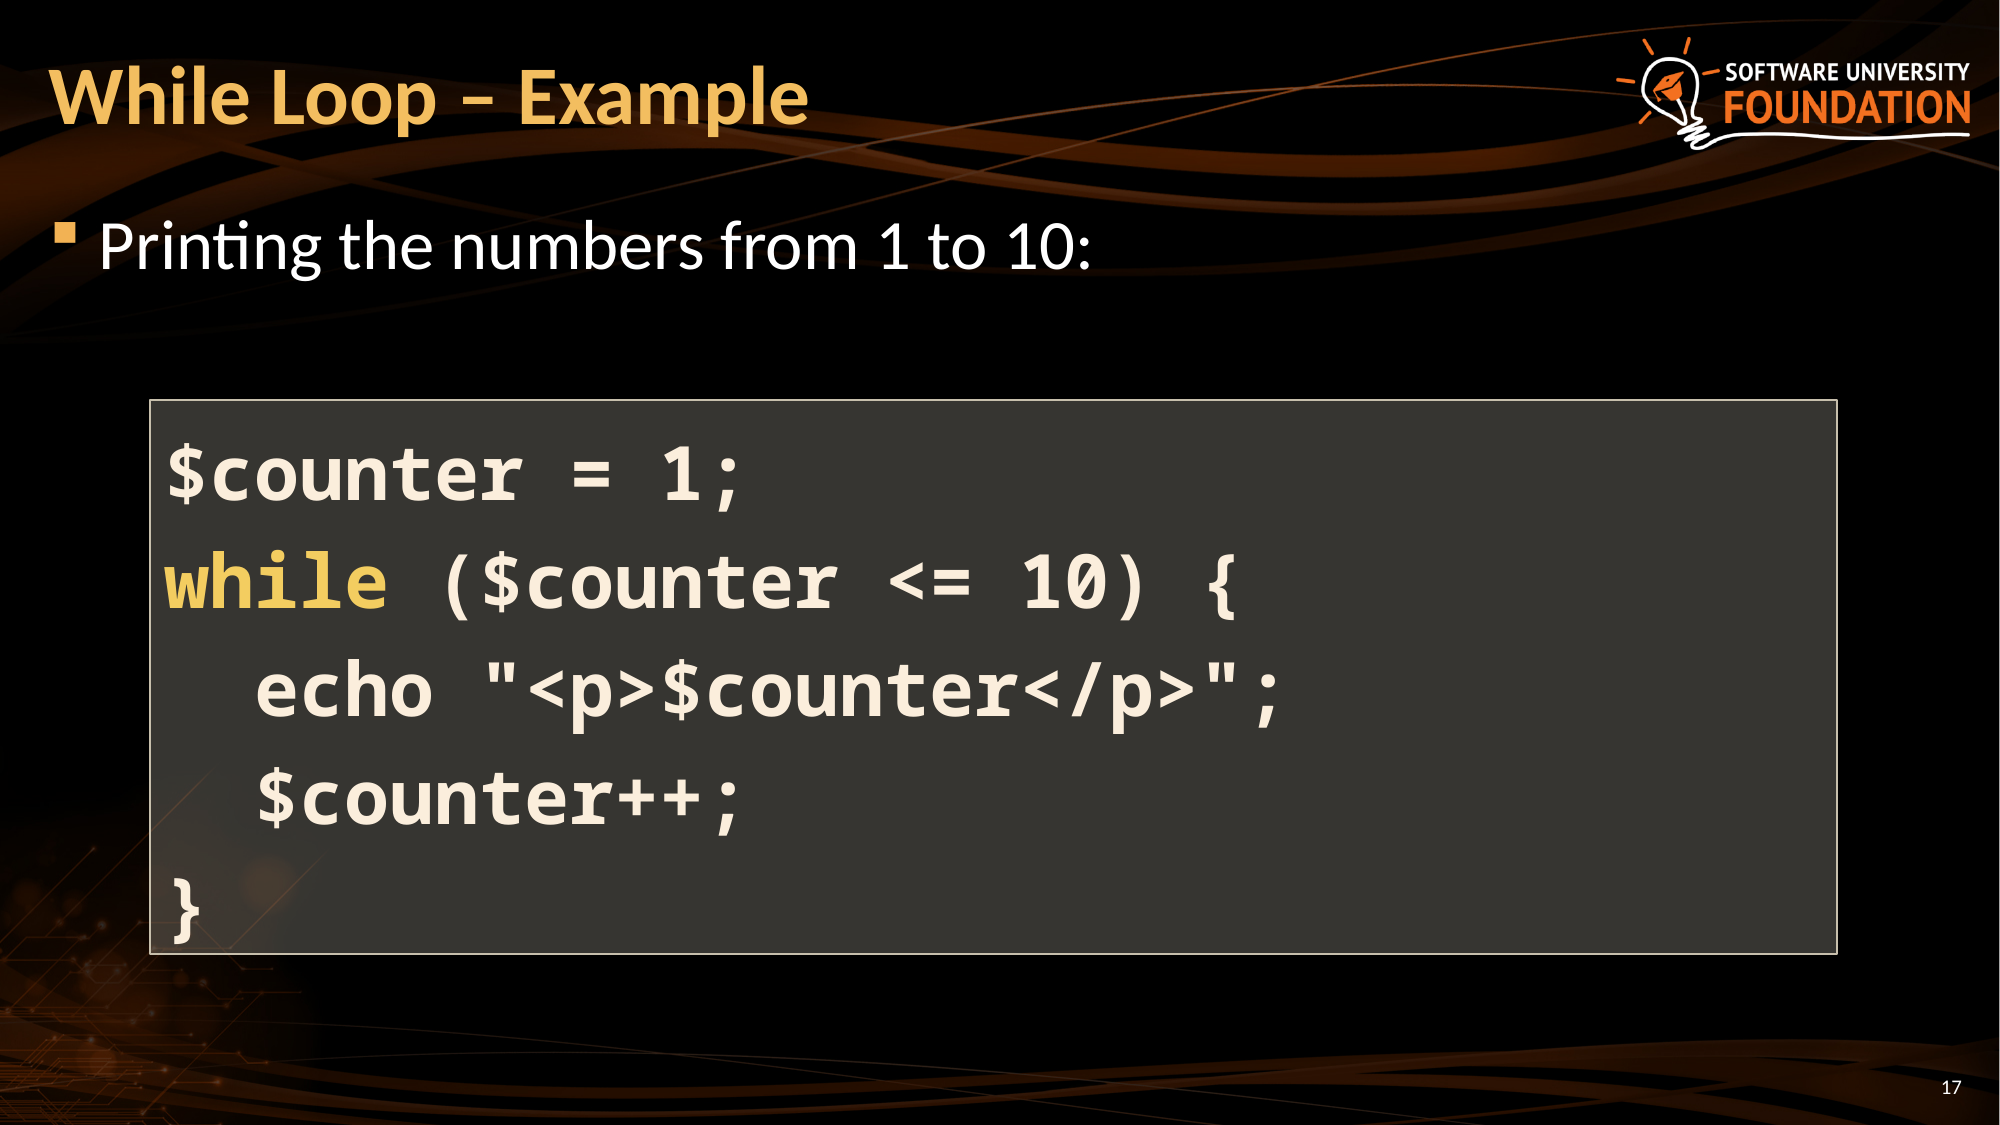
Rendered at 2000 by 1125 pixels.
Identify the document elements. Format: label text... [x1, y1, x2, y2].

picture [0, 0, 2000, 1125]
text_box $counter = 1; while ($counter <= 10) { echo "<p>$counter</p>"; $counter++; } [149, 399, 1838, 955]
title While Loop – Example [30, 6, 1602, 189]
list Printing the numbers from 1 to 10: [31, 188, 1968, 1103]
